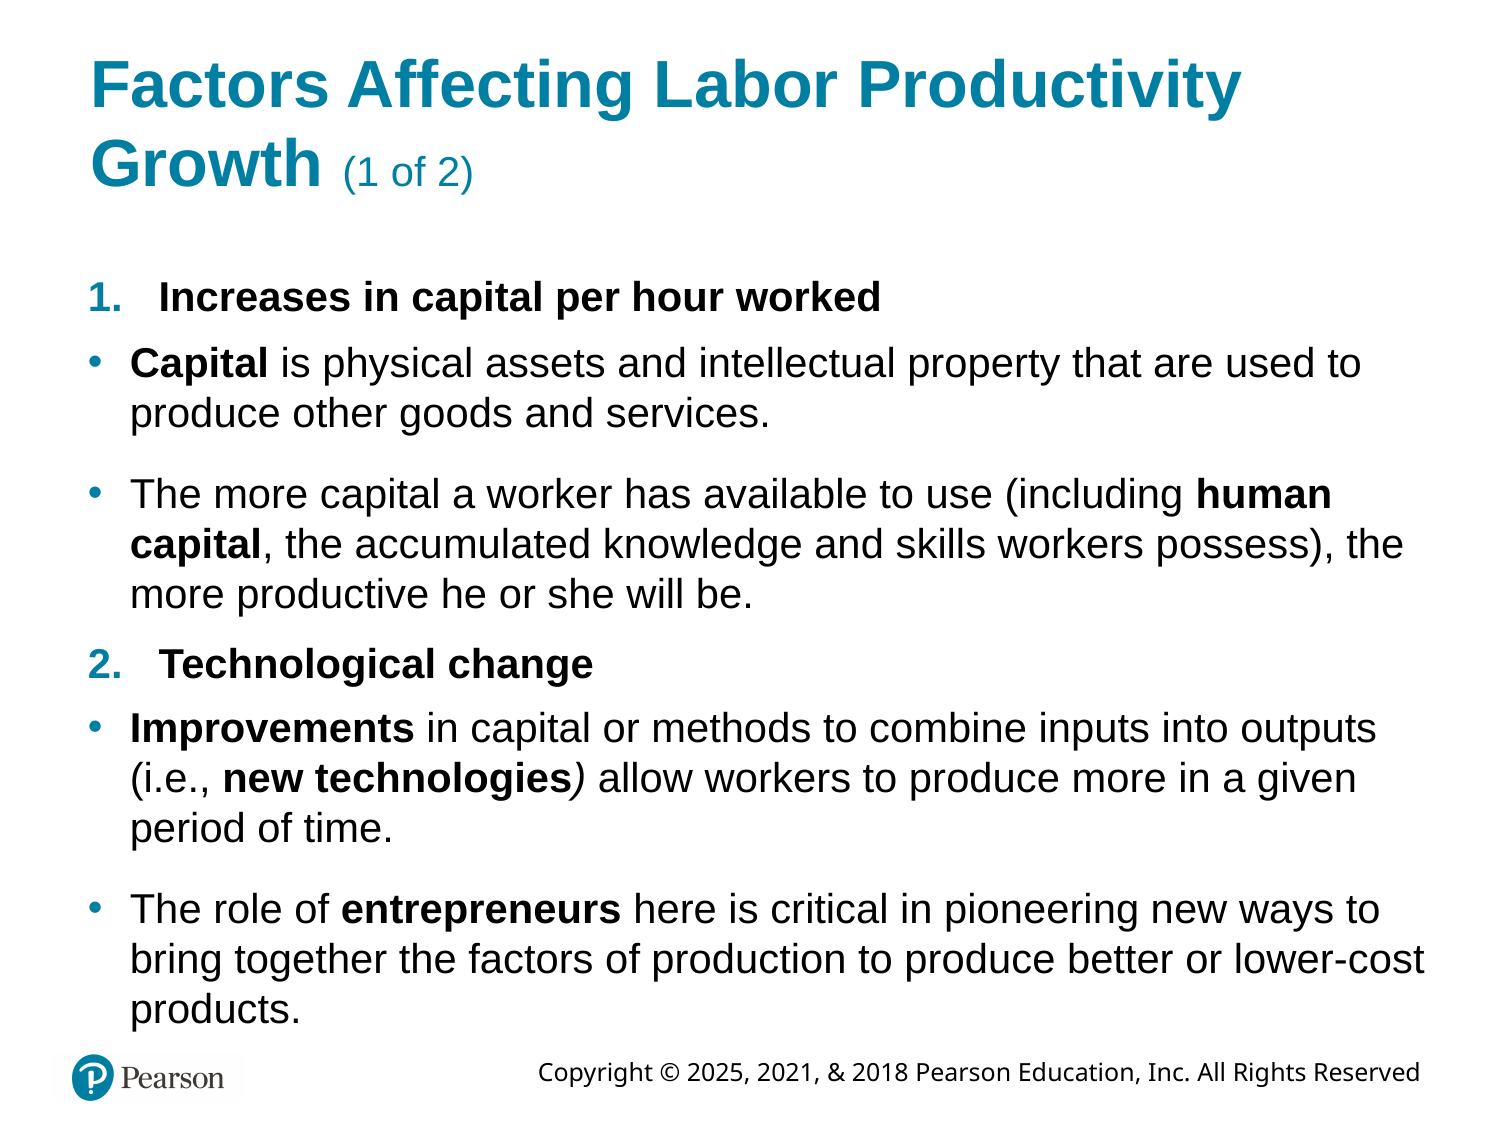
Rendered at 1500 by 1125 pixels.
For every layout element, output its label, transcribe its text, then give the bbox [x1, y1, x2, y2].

title Factors Affecting Labor Productivity Growth (1 of 2) [75, 35, 1425, 216]
list Improvements in capital or methods to combine inputs into outputs (i.e., new technologies) allow workers to produce more in a given period of time. The role of entrepreneurs here is critical in pioneering new ways to bring together the factors of production to produce better or lower-cost products. [87, 700, 1439, 1044]
list Capital is physical assets and intellectual property that are used to produce other goods and services. The more capital a worker has available to use (including human capital, the accumulated knowledge and skills workers possess), the more productive he or she will be. [87, 335, 1439, 629]
list Technological change [87, 636, 654, 693]
picture [51, 1053, 245, 1102]
list Increases in capital per hour worked [87, 269, 939, 326]
